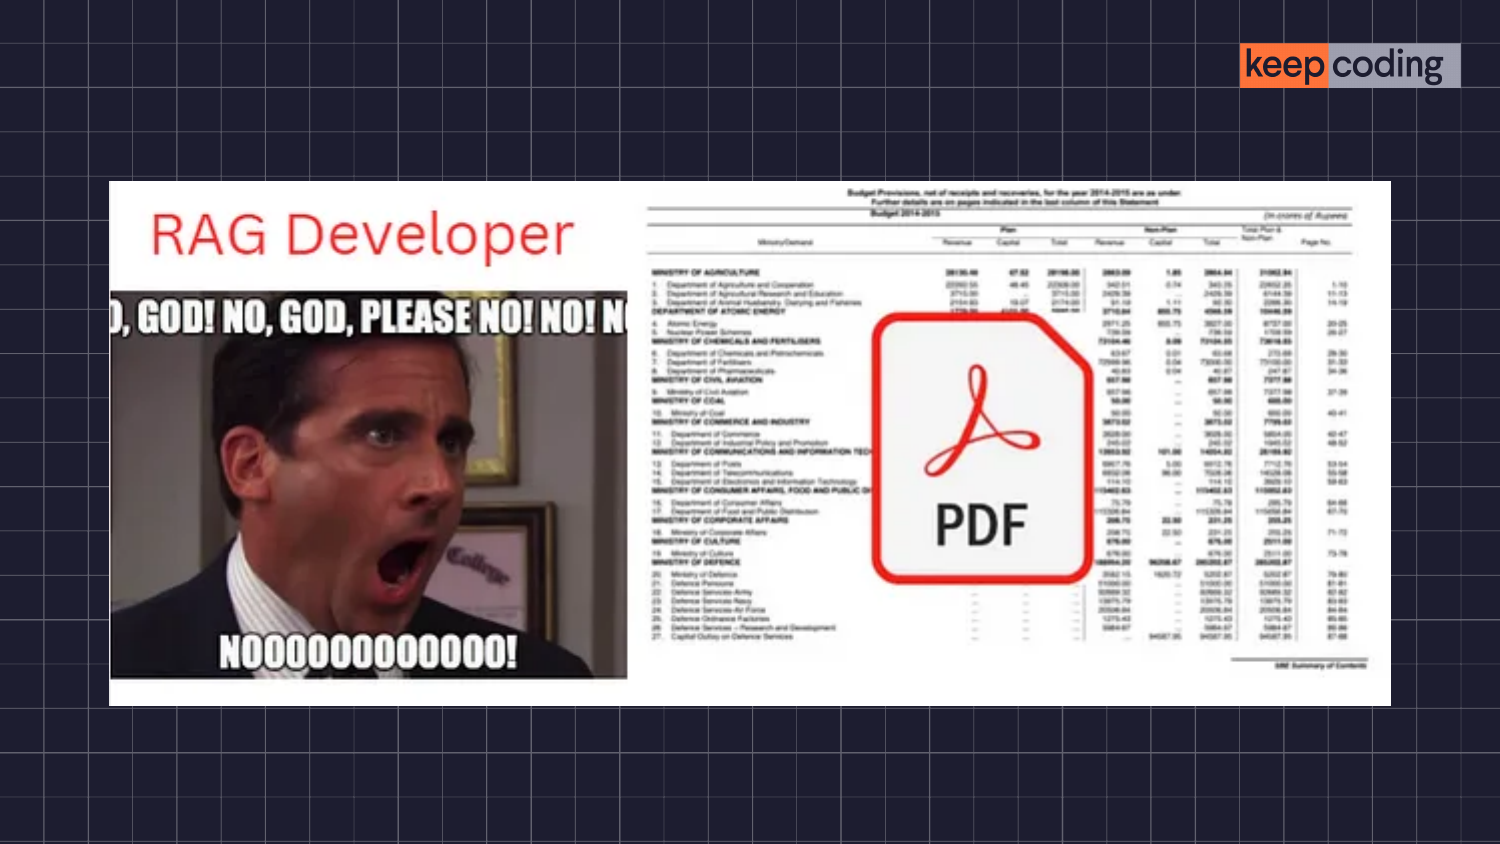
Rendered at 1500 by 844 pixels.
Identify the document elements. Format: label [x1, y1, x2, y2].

picture [108, 180, 1392, 706]
picture [1240, 43, 1461, 88]
